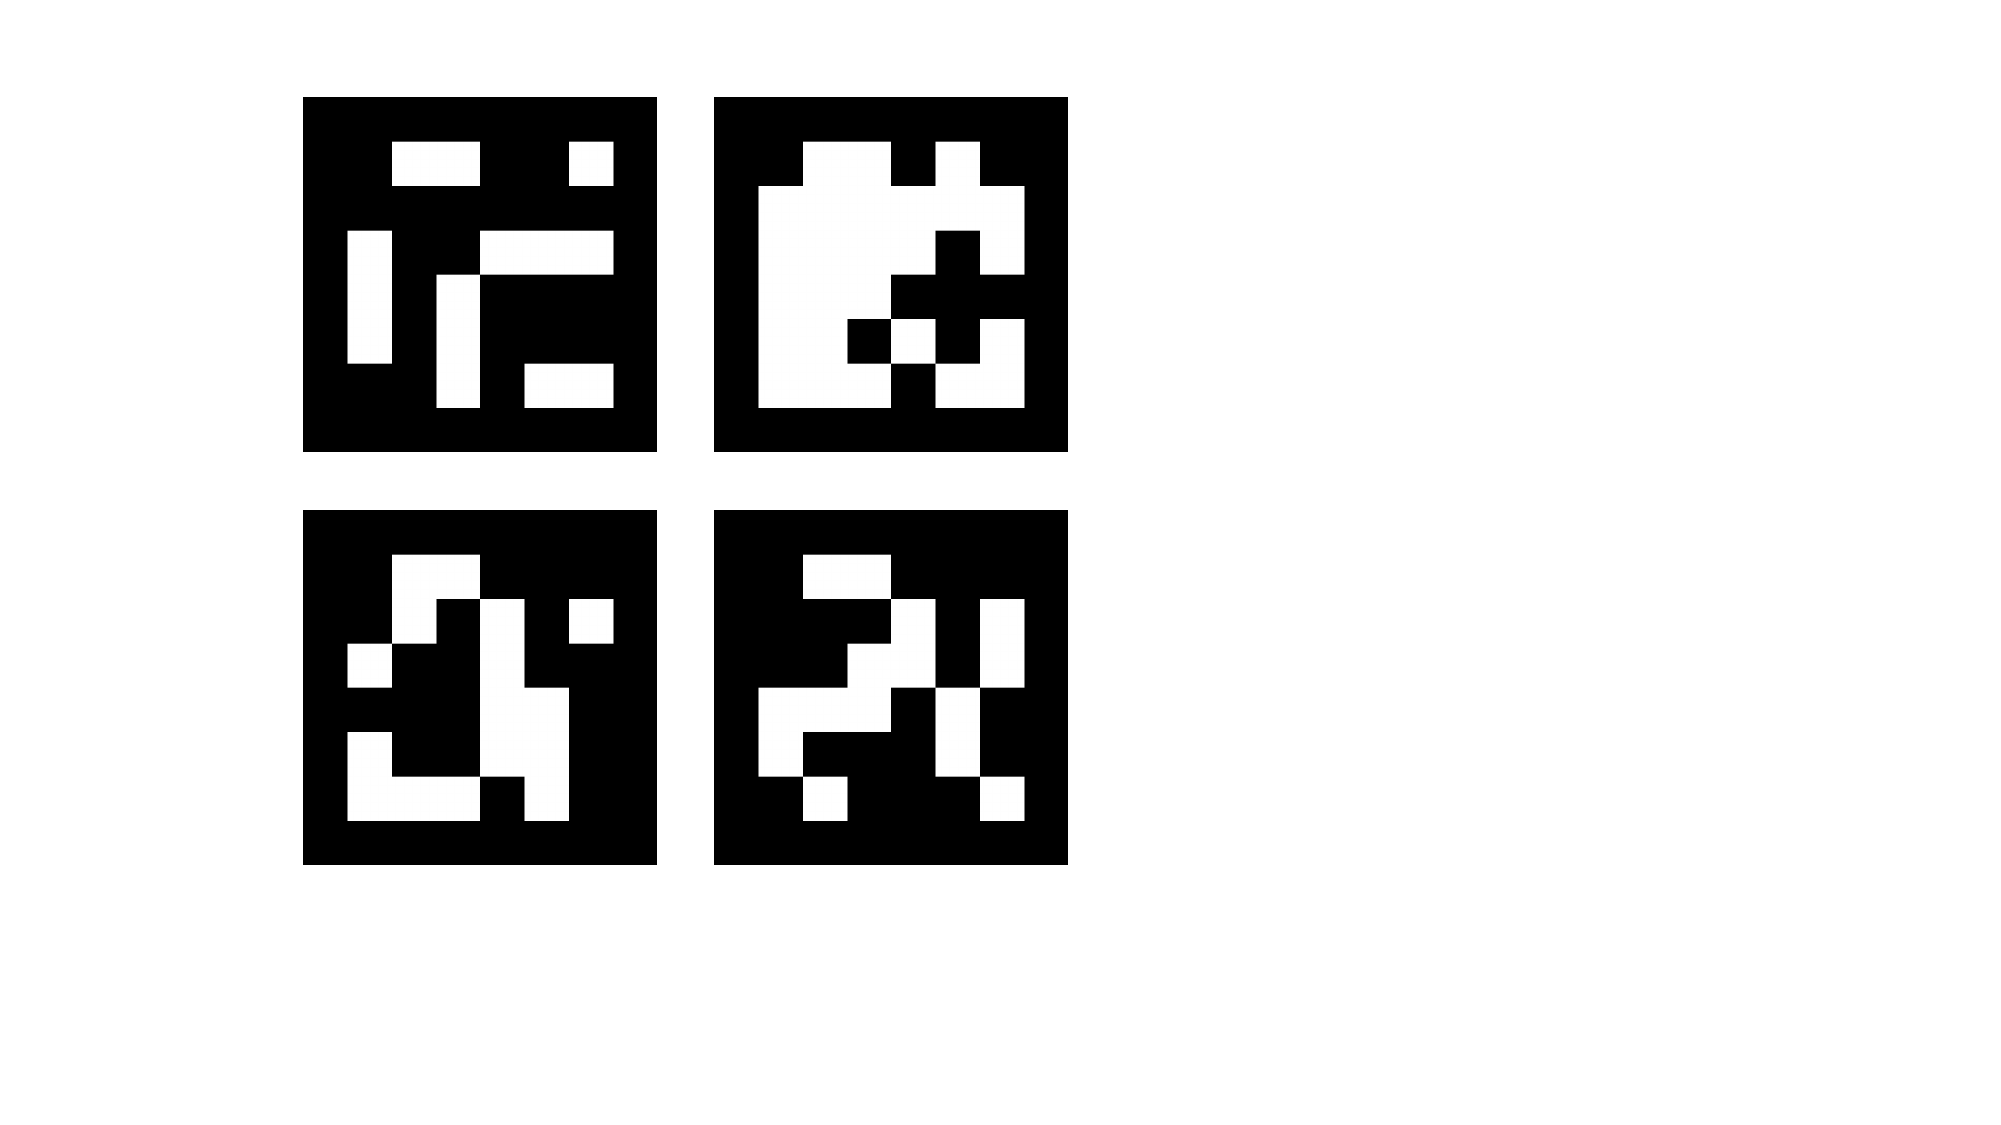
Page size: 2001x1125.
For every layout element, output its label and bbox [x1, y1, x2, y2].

picture [303, 97, 658, 452]
picture [714, 97, 1068, 452]
picture [303, 510, 658, 865]
picture [714, 510, 1068, 865]
